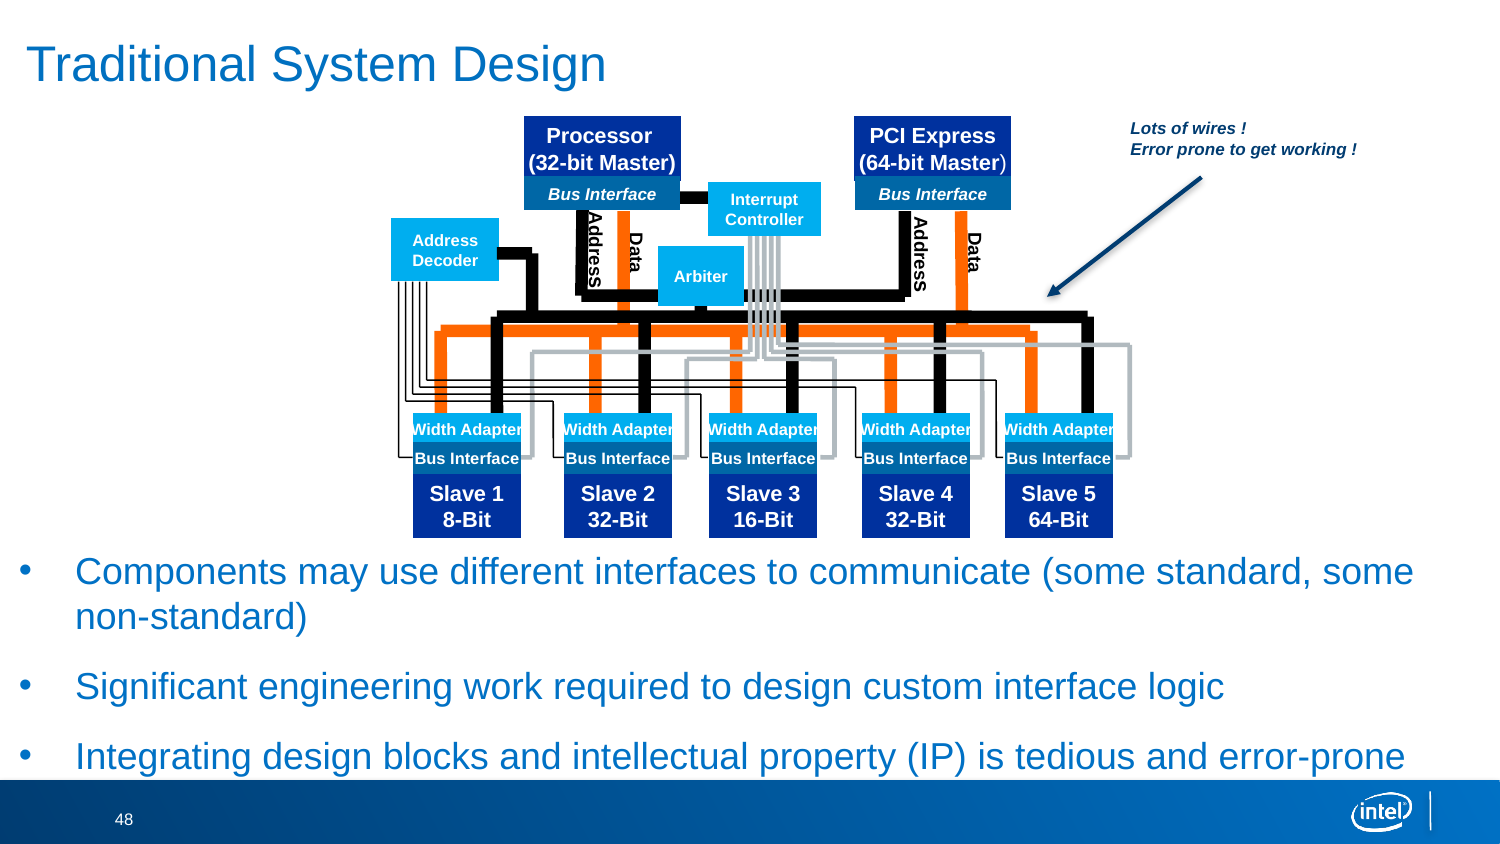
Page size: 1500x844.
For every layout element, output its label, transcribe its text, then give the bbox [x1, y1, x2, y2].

text_box PCI Express (64-bit Master) [855, 117, 1011, 177]
text_box Processor (32-bit Master) [525, 117, 680, 177]
text_box Slave 1 8-Bit [413, 474, 521, 538]
text_box Slave 2 32-Bit [564, 474, 672, 538]
text_box Slave 3 16-Bit [710, 474, 817, 538]
text_box Bus Interface [525, 177, 680, 209]
text_box Lots of wires ! Error prone to get working ! [1130, 117, 1358, 159]
text_box Slave 4 32-Bit [862, 474, 970, 538]
text_box Bus Interface [710, 467, 817, 474]
text_box Bus Interface [862, 467, 970, 474]
text_box Slave 5 64-Bit [1005, 474, 1113, 538]
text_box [398, 281, 1004, 458]
text_box Bus Interface [564, 467, 672, 474]
text_box Bus Interface [413, 466, 521, 474]
list Components may use different interfaces to communicate (some standard, some non-standard) Significant engineering work required to design custom interface logic Integrating design blocks and intellectual property (IP) is tedious and error-prone [19, 546, 1463, 841]
text_box Address Decoder [392, 219, 499, 281]
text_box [517, 211, 1130, 458]
text_box Interrupt Controller [708, 182, 821, 209]
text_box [1046, 176, 1202, 297]
title Traditional System Design [25, 13, 1376, 110]
text_box Bus Interface [855, 177, 1011, 209]
text_box Bus Interface [1005, 466, 1113, 474]
